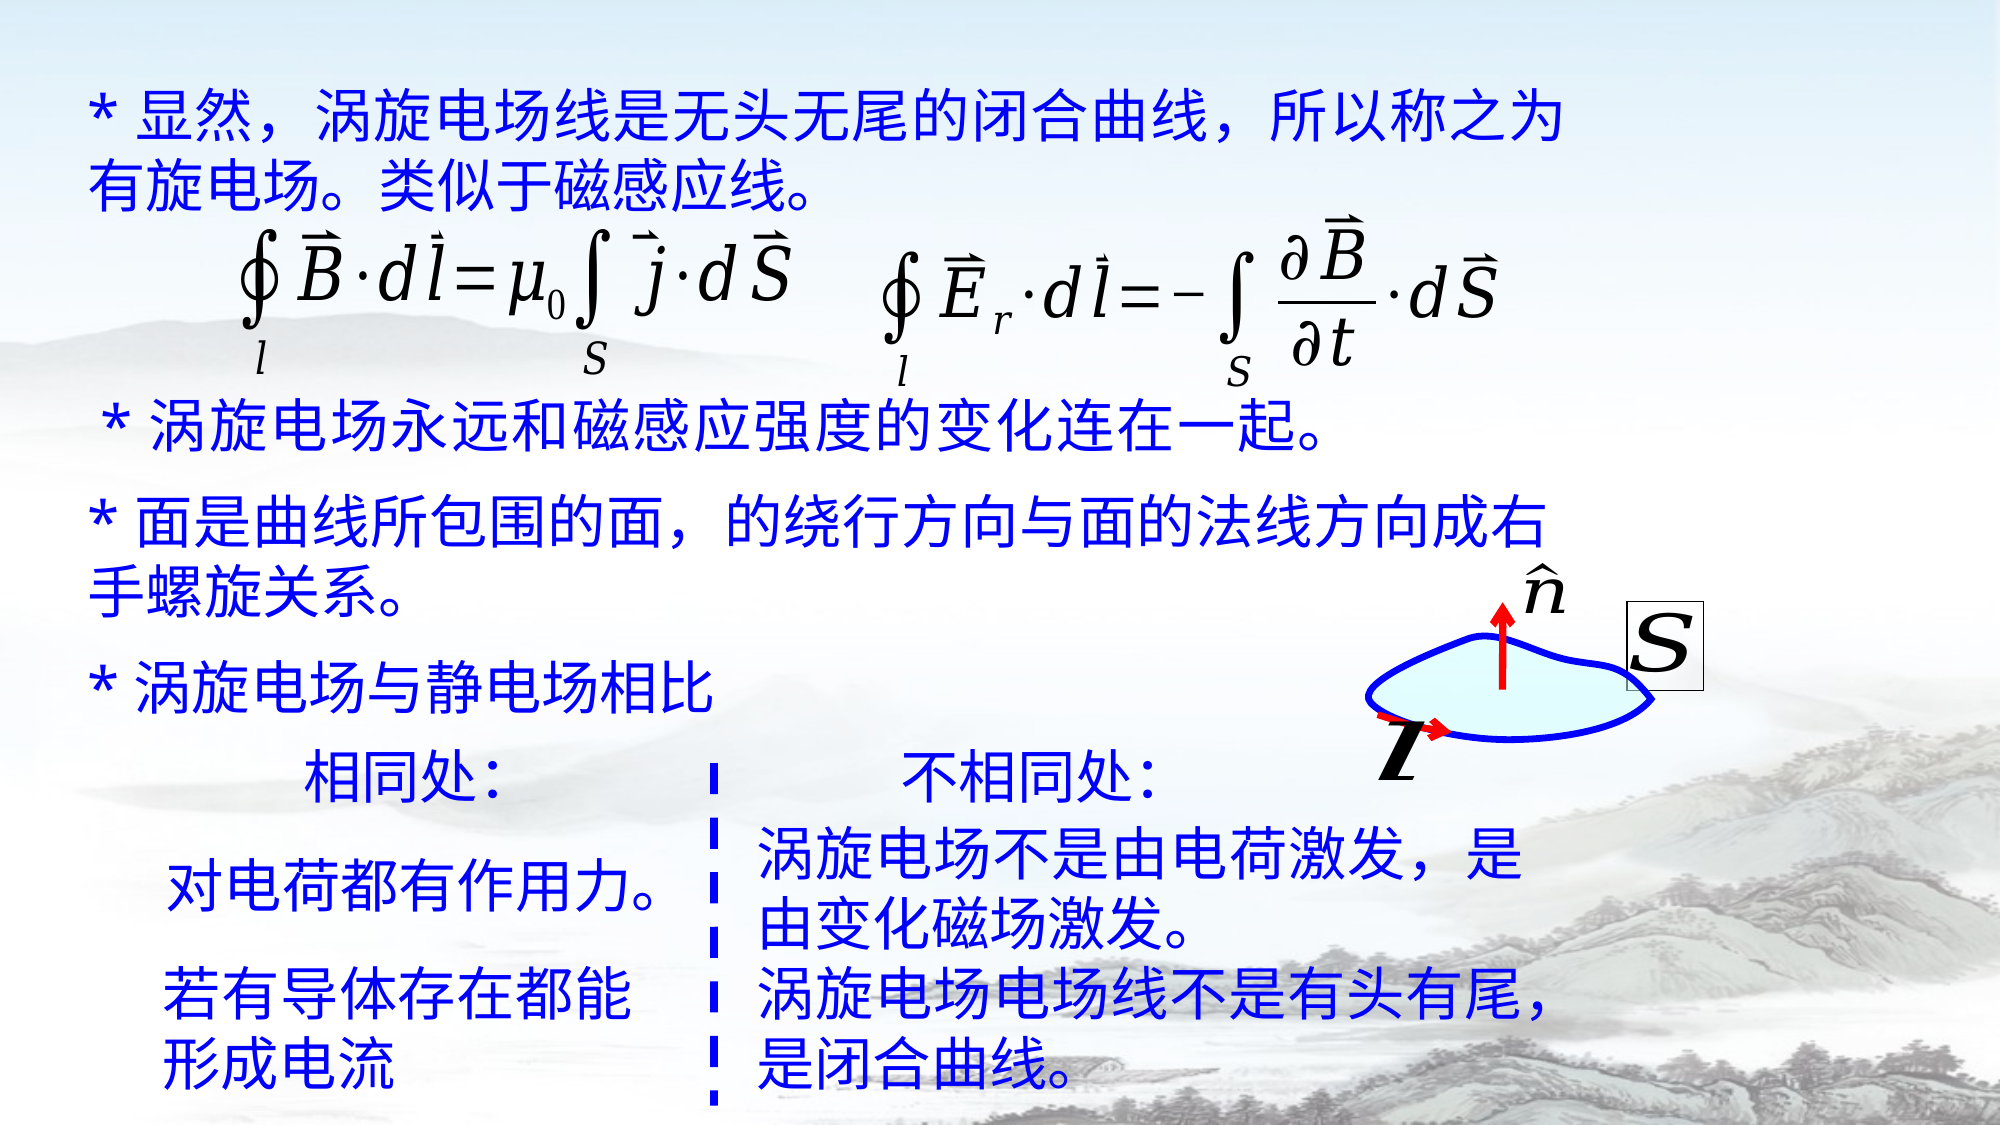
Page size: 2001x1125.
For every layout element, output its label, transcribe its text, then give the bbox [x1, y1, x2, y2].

text_box *显然，涡旋电场线是无头无尾的闭合曲线，所以称之为有旋电场。类似于磁感应线。 [72, 71, 1582, 227]
text_box 不相同处： [885, 732, 1207, 809]
text_box [0, 0, 2000, 1125]
text_box 若有导体存在都能形成电流 [147, 949, 648, 1105]
text_box 涡旋电场不是由电荷激发，是由变化磁场激发。 [741, 809, 1539, 949]
text_box *涡旋电场与静电场相比 [73, 643, 782, 729]
text_box 对电荷都有作用力。 [150, 841, 705, 926]
text_box [1352, 558, 1703, 799]
text_box 相同处： [288, 733, 552, 818]
text_box *涡旋电场永远和磁感应强度的变化连在一起。 [85, 382, 1313, 467]
text_box 涡旋电场电场线不是有头有尾，是闭合曲线。 [741, 949, 1539, 1105]
